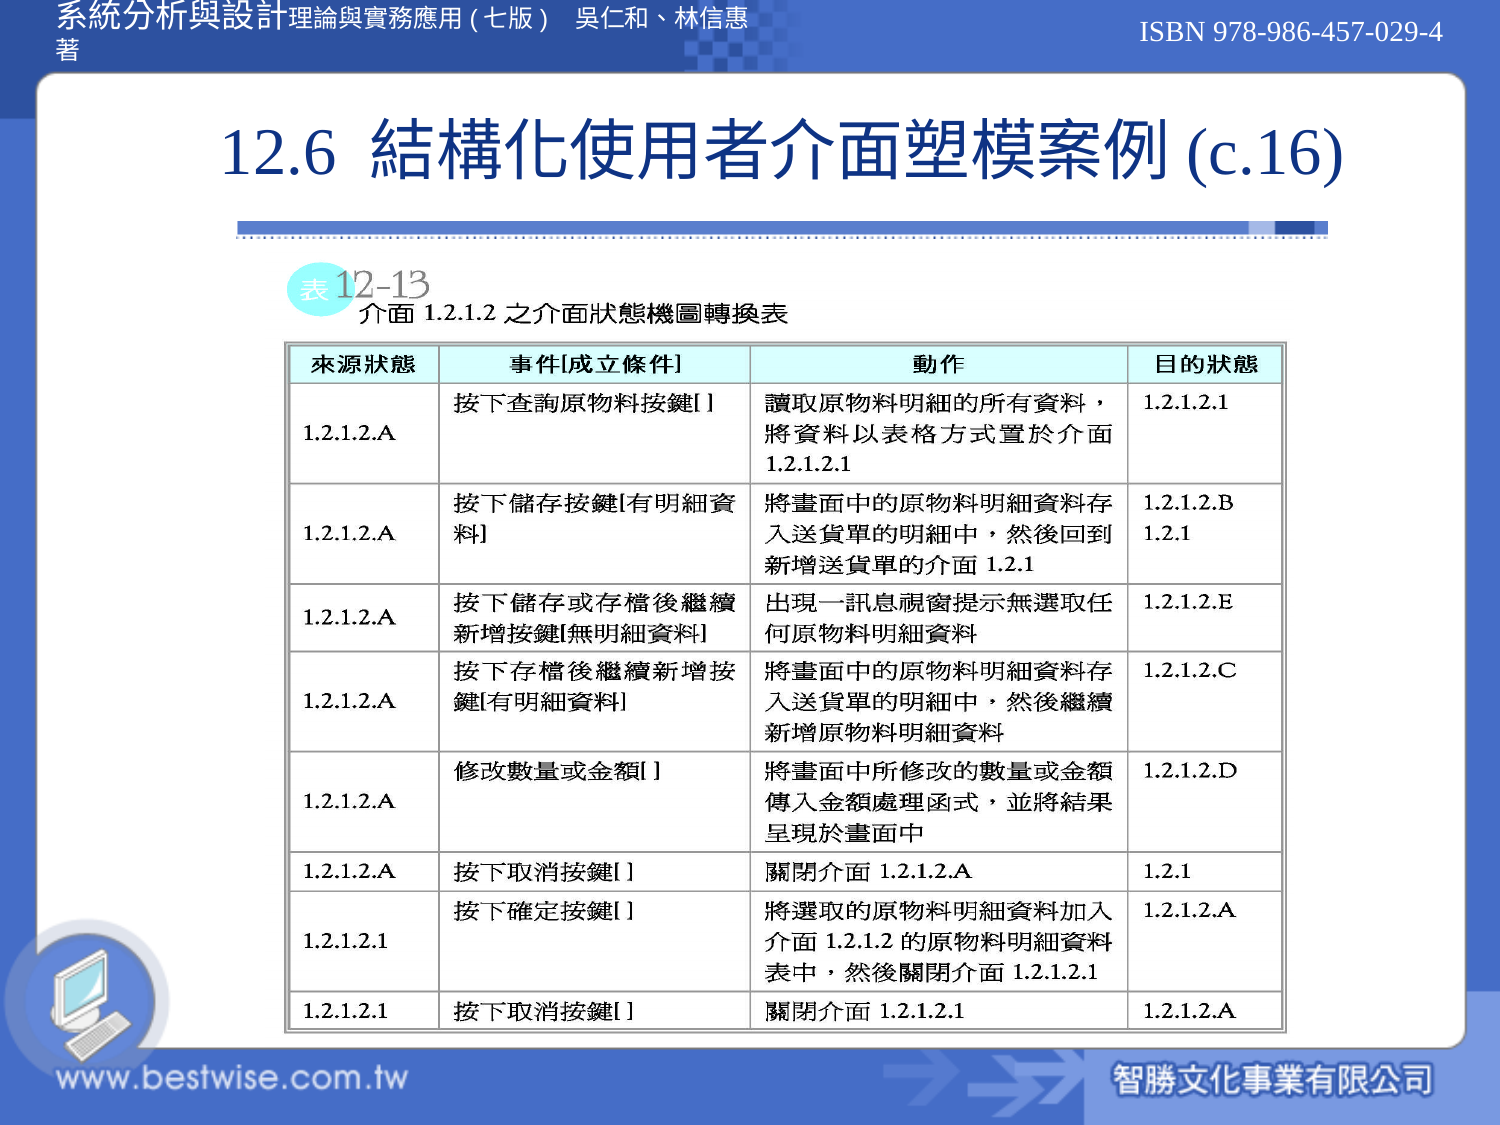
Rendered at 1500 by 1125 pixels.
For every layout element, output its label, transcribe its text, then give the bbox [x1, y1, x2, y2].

picture [0, 0, 1500, 1125]
title 12.6 結構化使用者介面塑模案例(c.16) [177, 73, 1388, 222]
picture [195, 0, 206, 19]
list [265, 243, 1294, 1048]
